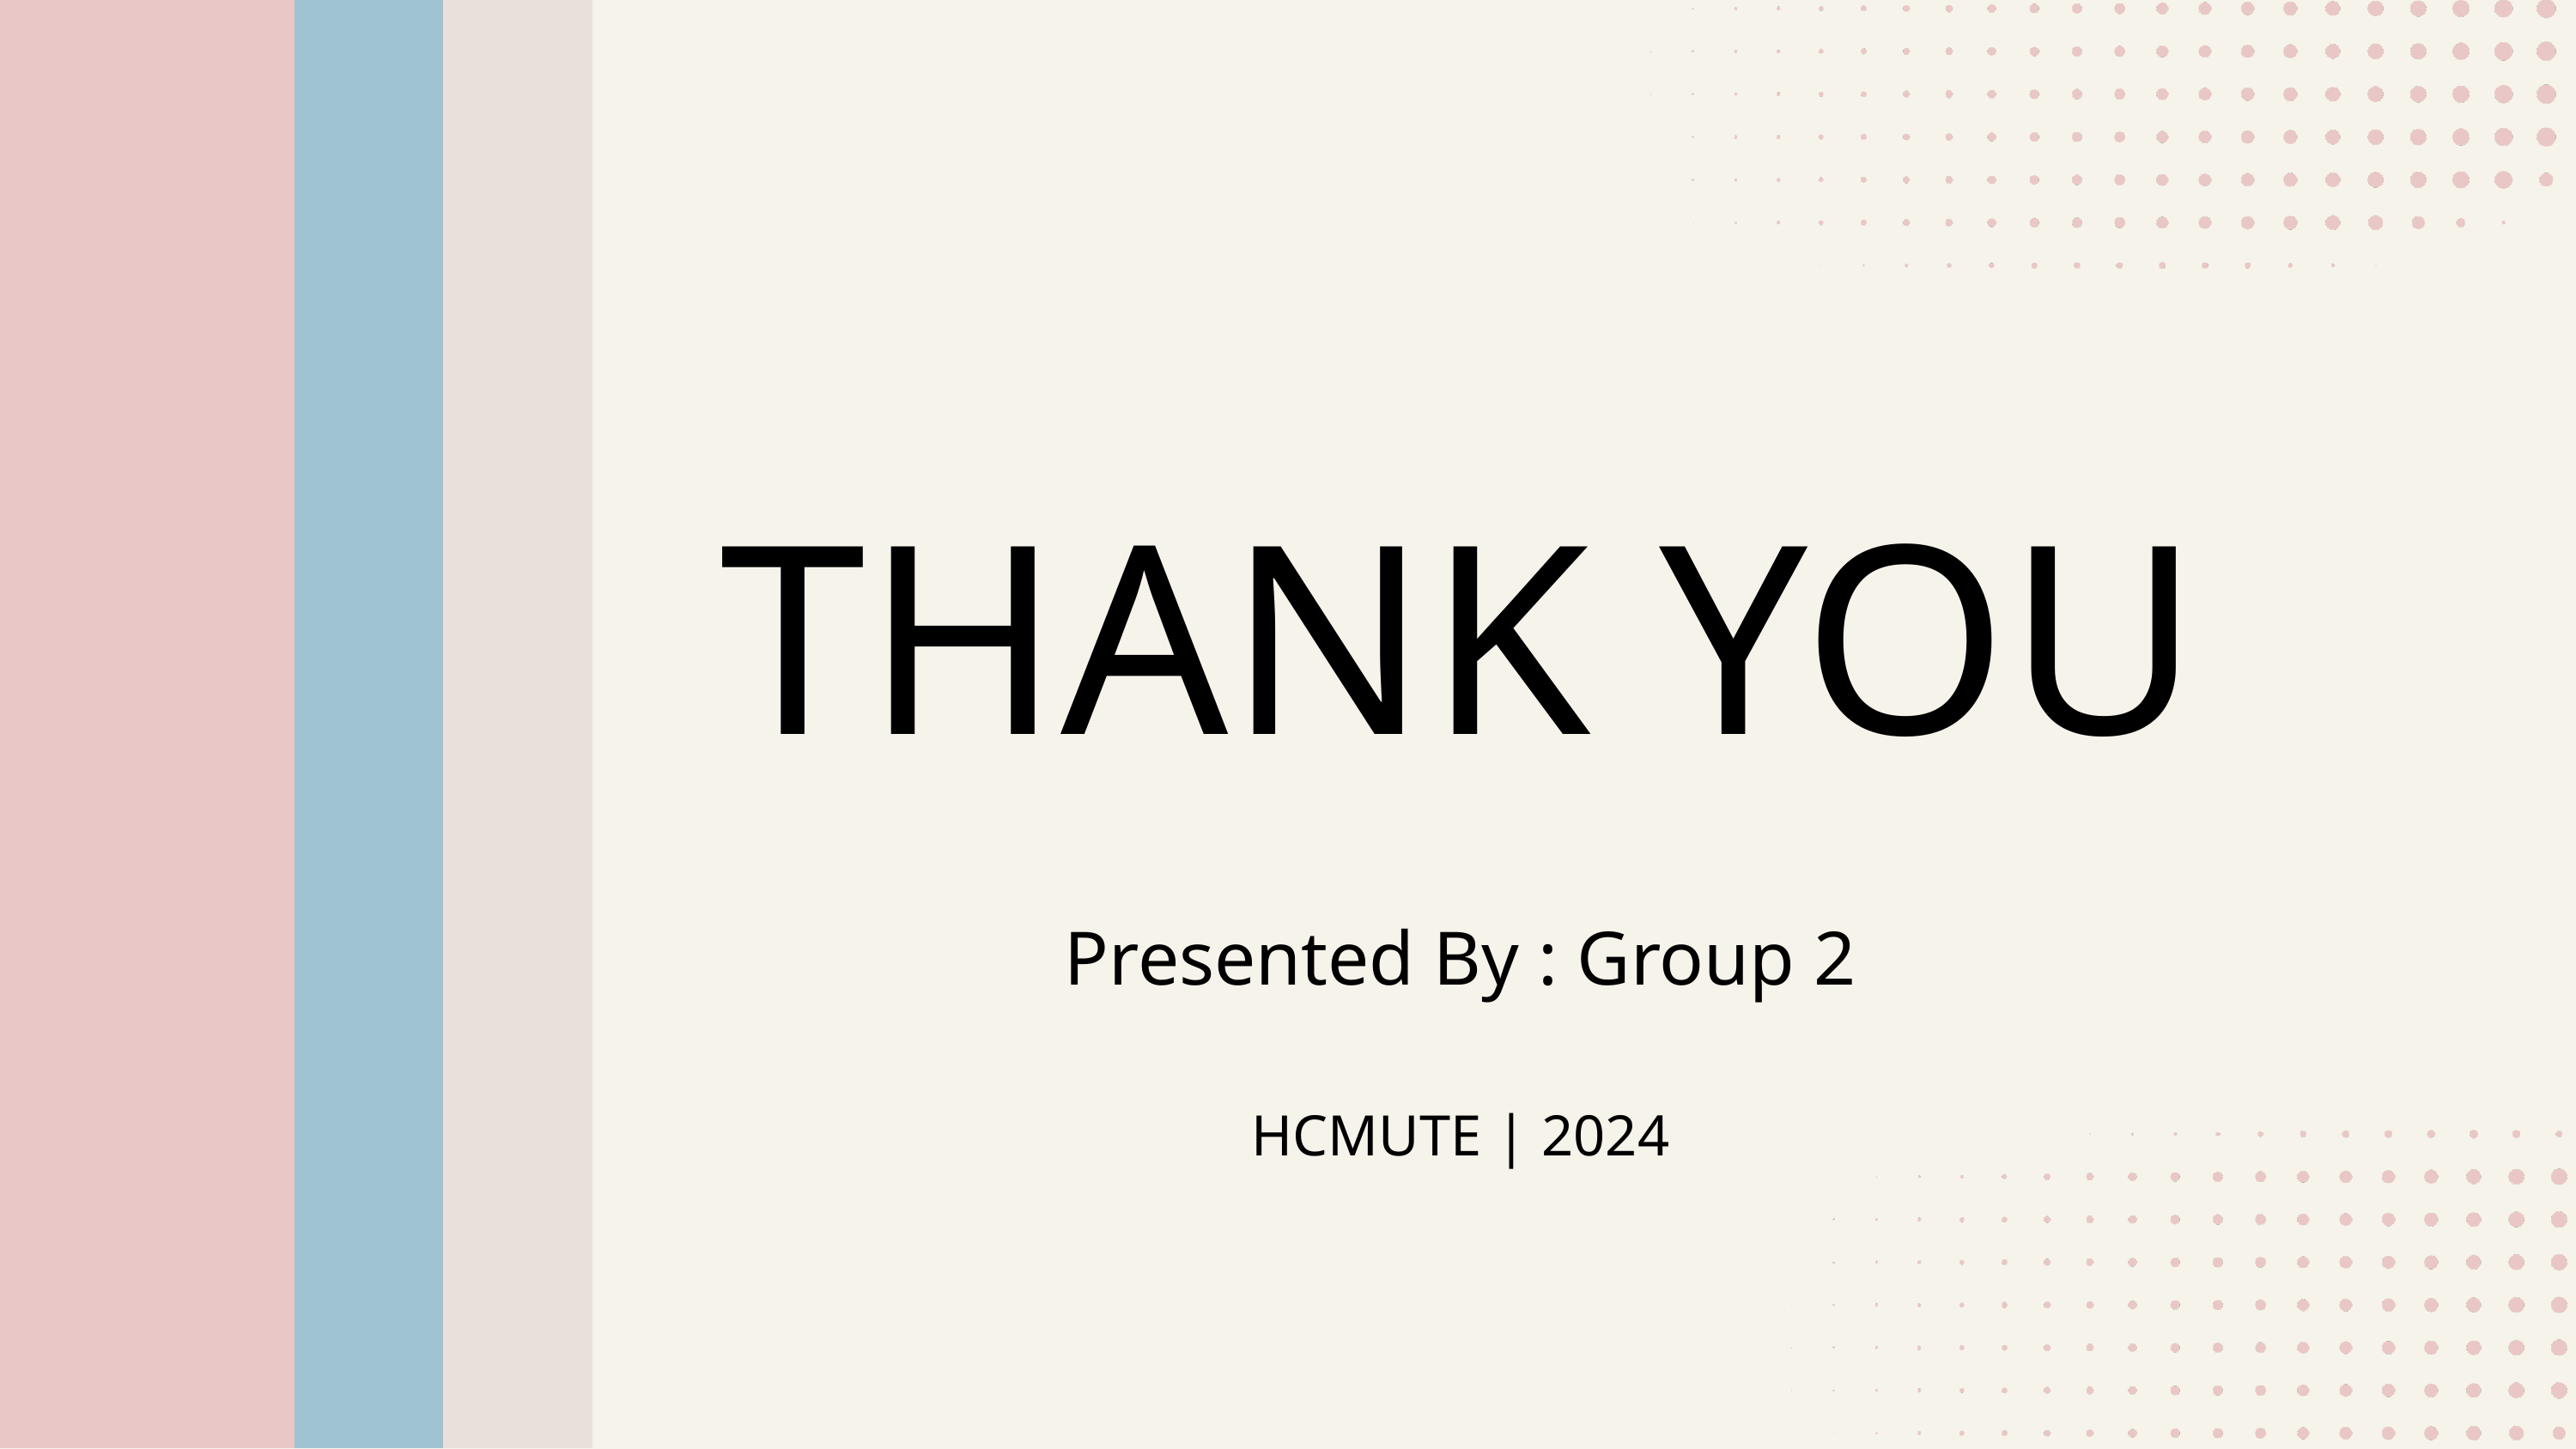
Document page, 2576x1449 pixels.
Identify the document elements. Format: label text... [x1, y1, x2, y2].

text_box [1607, 0, 2576, 269]
text_box THANK YOU [641, 419, 2280, 787]
text_box Presented By : Group 2 [708, 896, 2212, 1000]
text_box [0, 0, 593, 1449]
text_box [1748, 1130, 2576, 1449]
text_box HCMUTE | 2024 [975, 1088, 1946, 1167]
